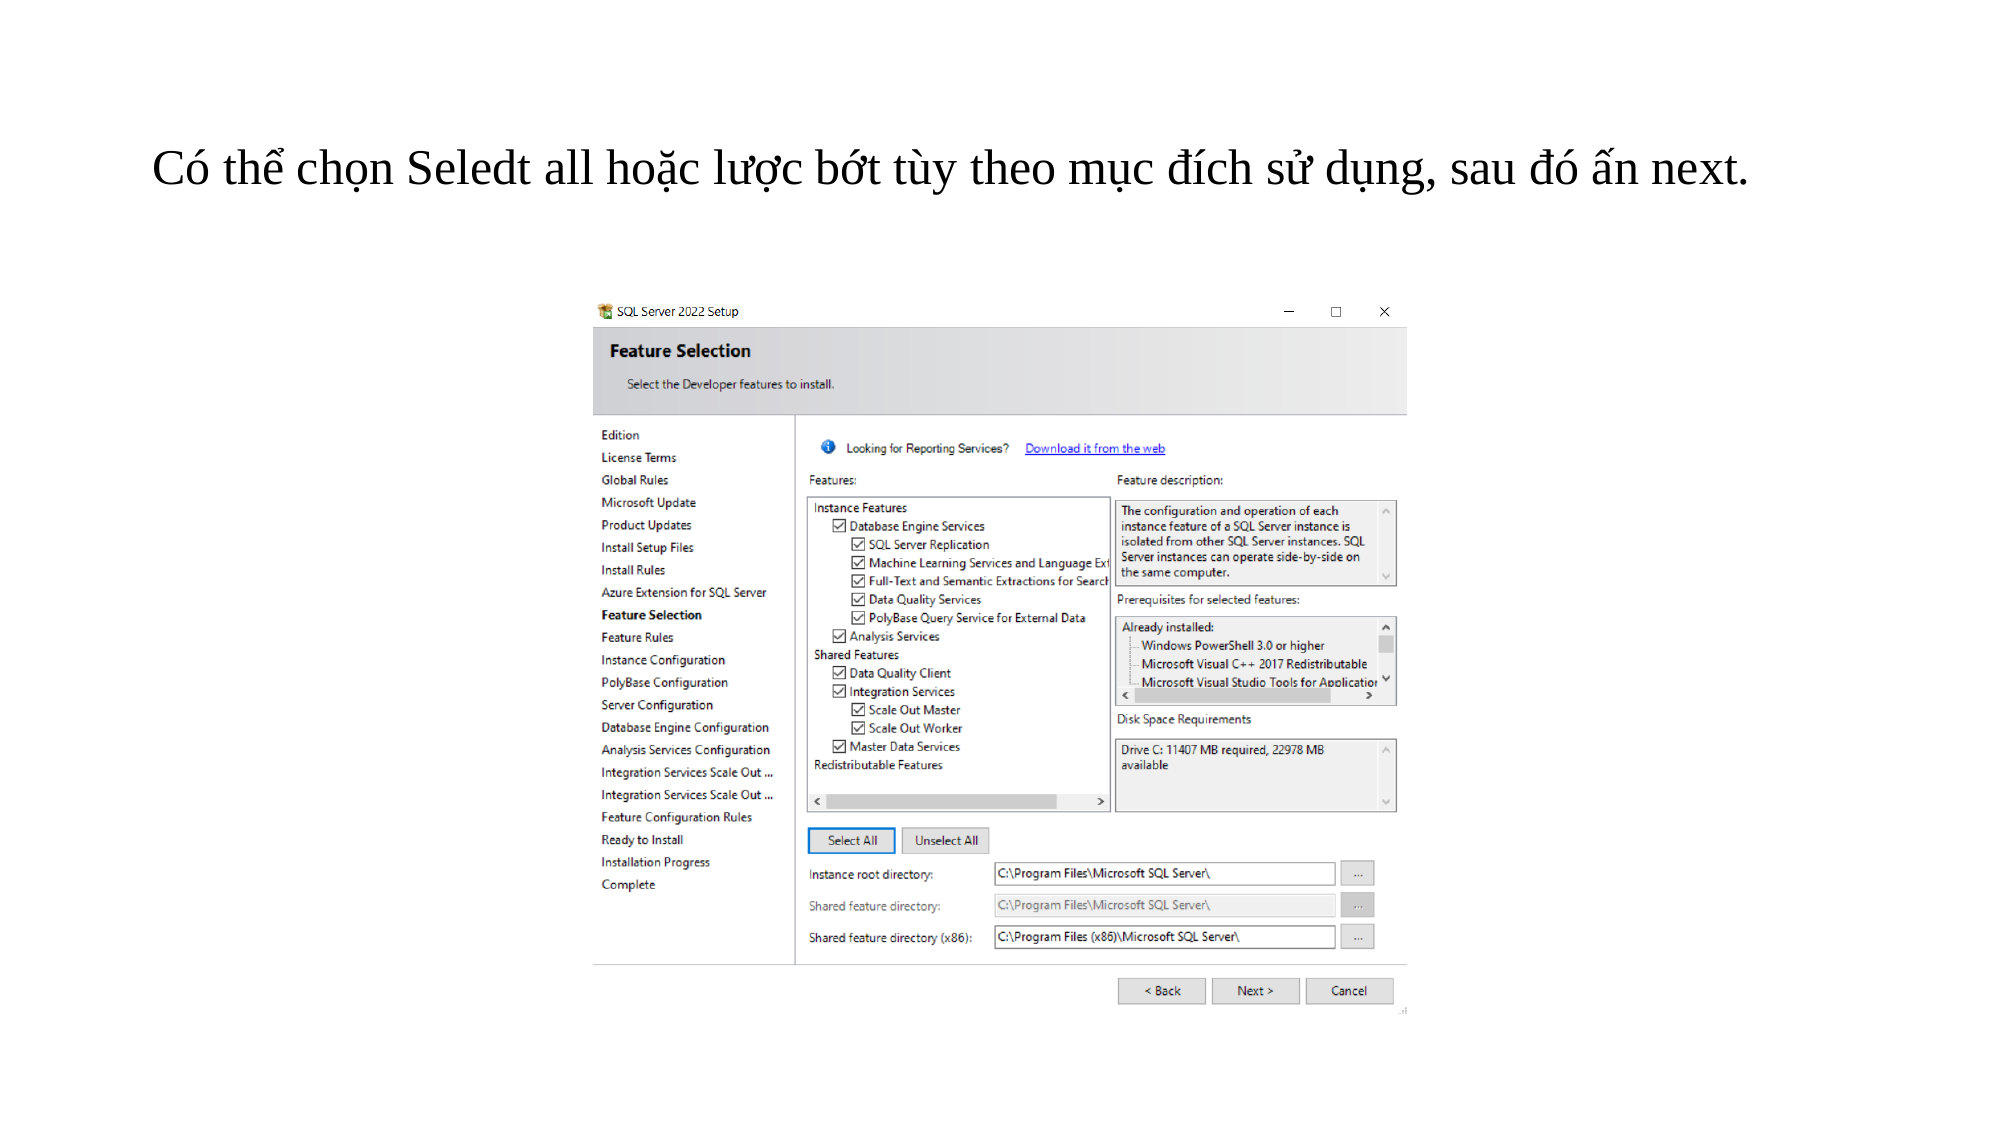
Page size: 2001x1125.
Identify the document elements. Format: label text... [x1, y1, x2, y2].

title Có thể chọn Seledt all hoặc lược bớt tùy theo mục đích sử dụng, sau đó ấn next. [137, 59, 1863, 278]
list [593, 299, 1407, 1014]
